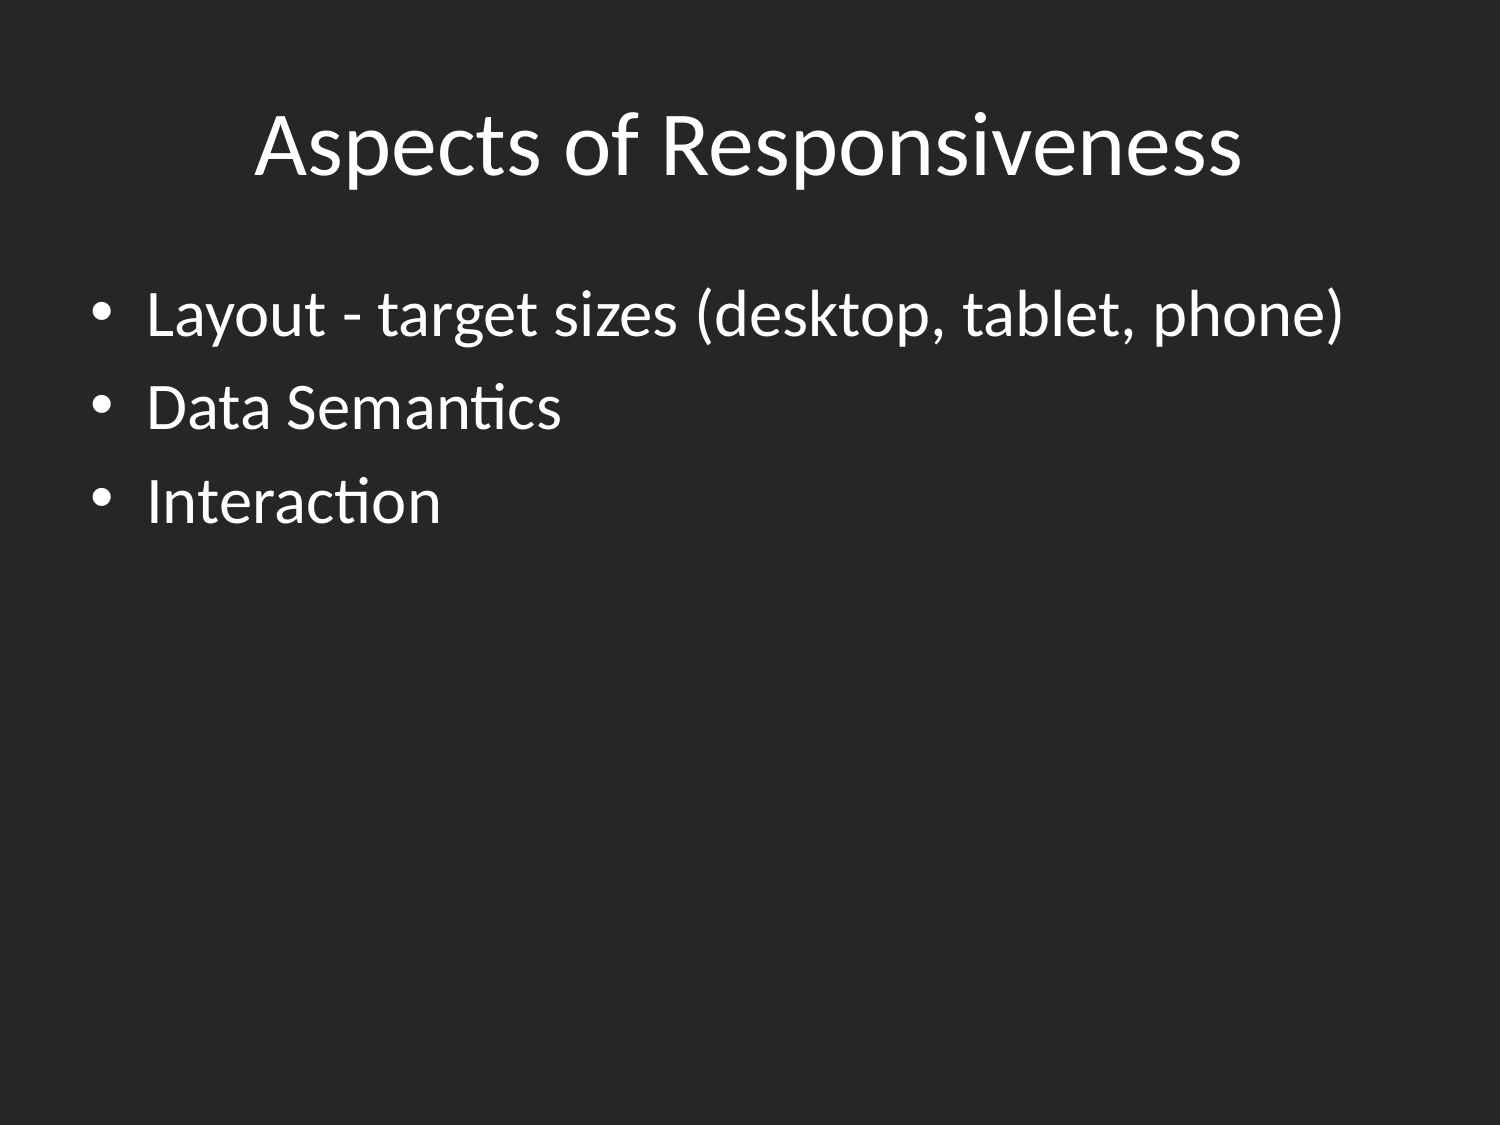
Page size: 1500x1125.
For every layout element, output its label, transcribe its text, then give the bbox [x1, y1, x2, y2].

title Aspects of Responsiveness [75, 45, 1425, 233]
list Layout - target sizes (desktop, tablet, phone) Data Semantics Interaction [75, 262, 1425, 1005]
